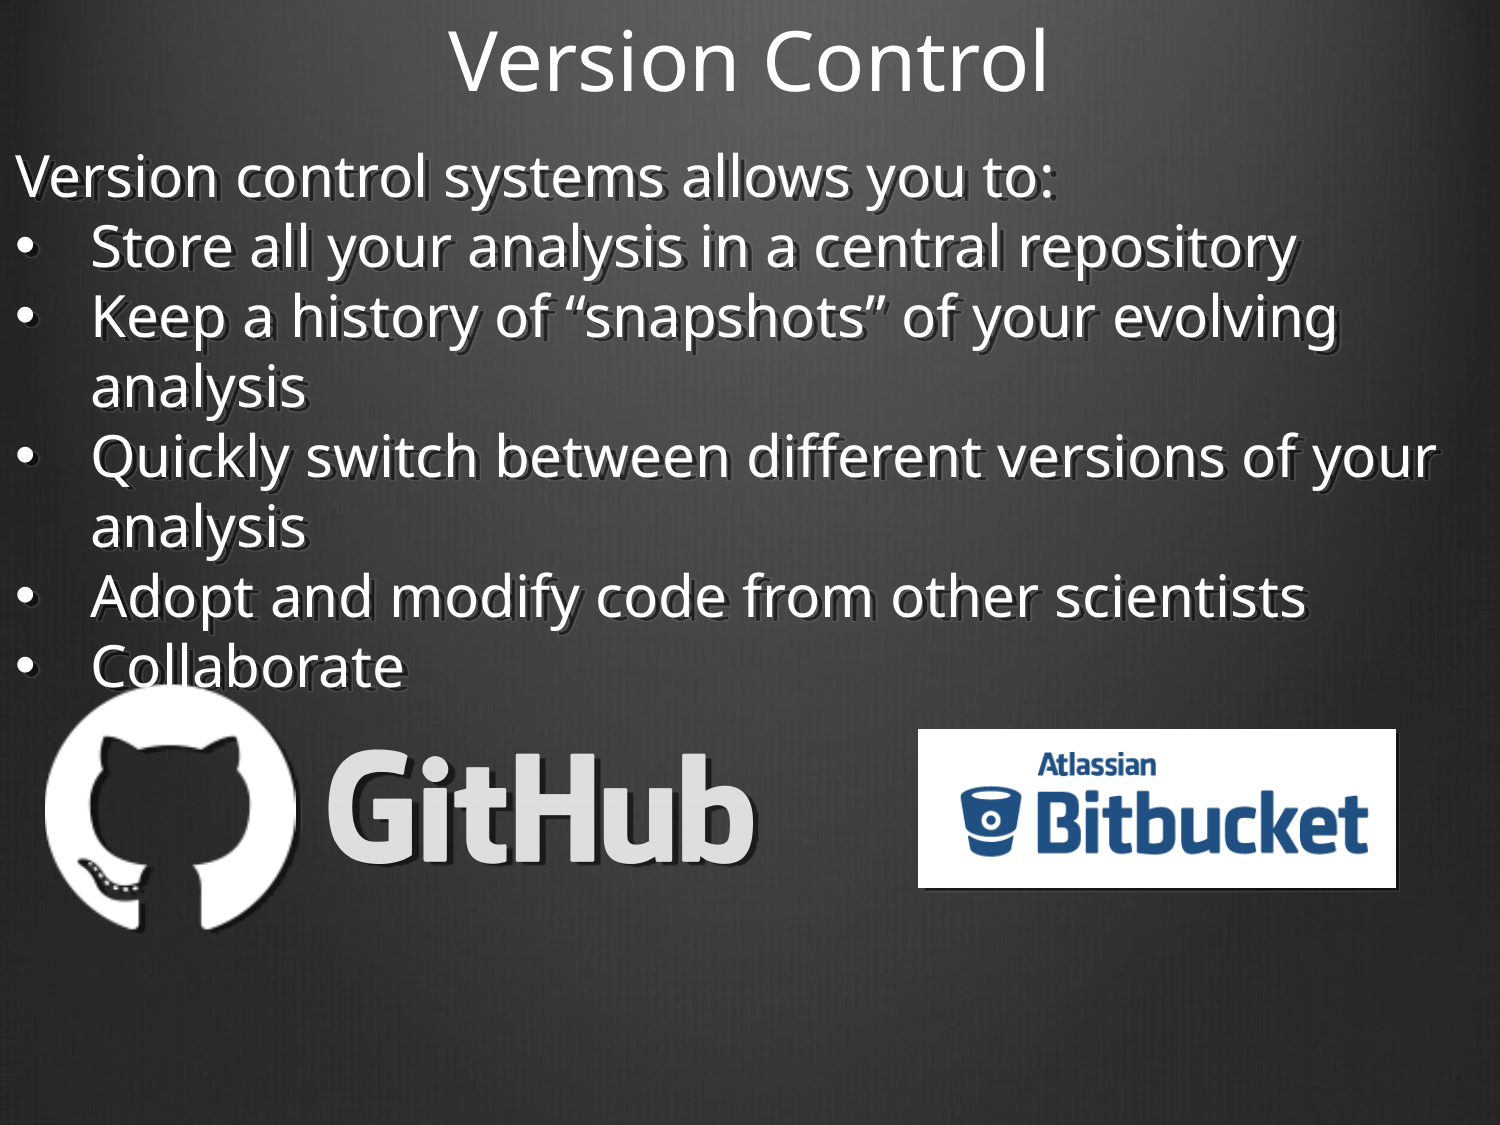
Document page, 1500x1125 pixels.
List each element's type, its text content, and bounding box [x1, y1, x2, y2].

text_box Version control systems allows you to: Store all your analysis in a central repository Keep a history of “snapshots” of your evolving analysis Quickly switch between different versions of your analysis Adopt and modify code from other scientists Collaborate [0, 131, 1500, 707]
picture [0, 683, 1500, 1125]
title Version Control [0, 0, 1500, 131]
